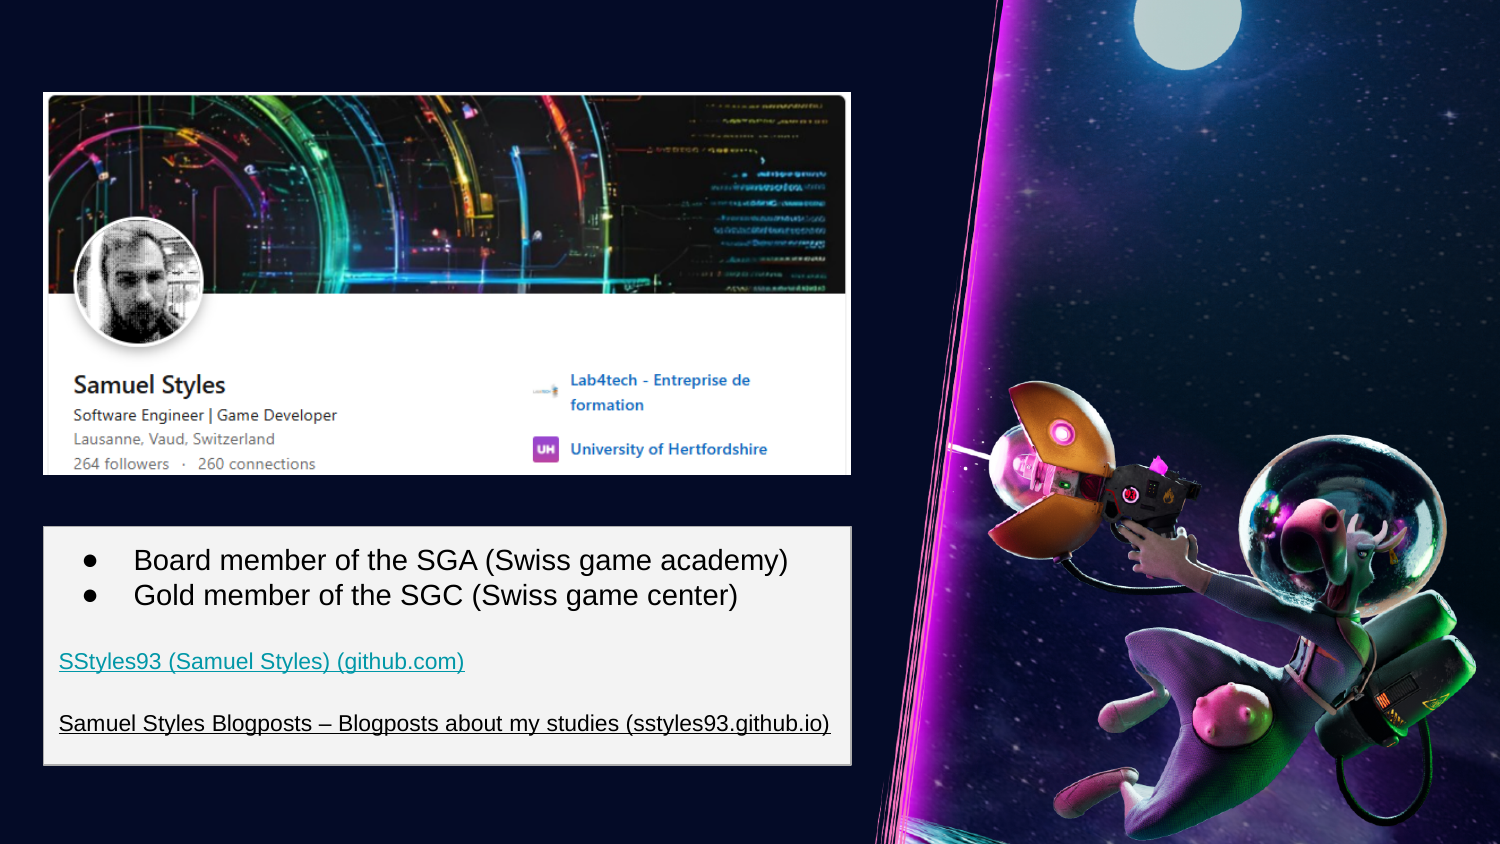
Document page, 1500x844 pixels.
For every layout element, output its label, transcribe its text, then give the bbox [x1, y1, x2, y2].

text_box Board member of the SGA (Swiss game academy) Gold member of the SGC (Swiss game center) SStyles93 (Samuel Styles) (github.com) Samuel Styles Blogposts – Blogposts about my studies (sstyles93.github.io) [43, 526, 851, 766]
picture [0, 0, 1500, 844]
